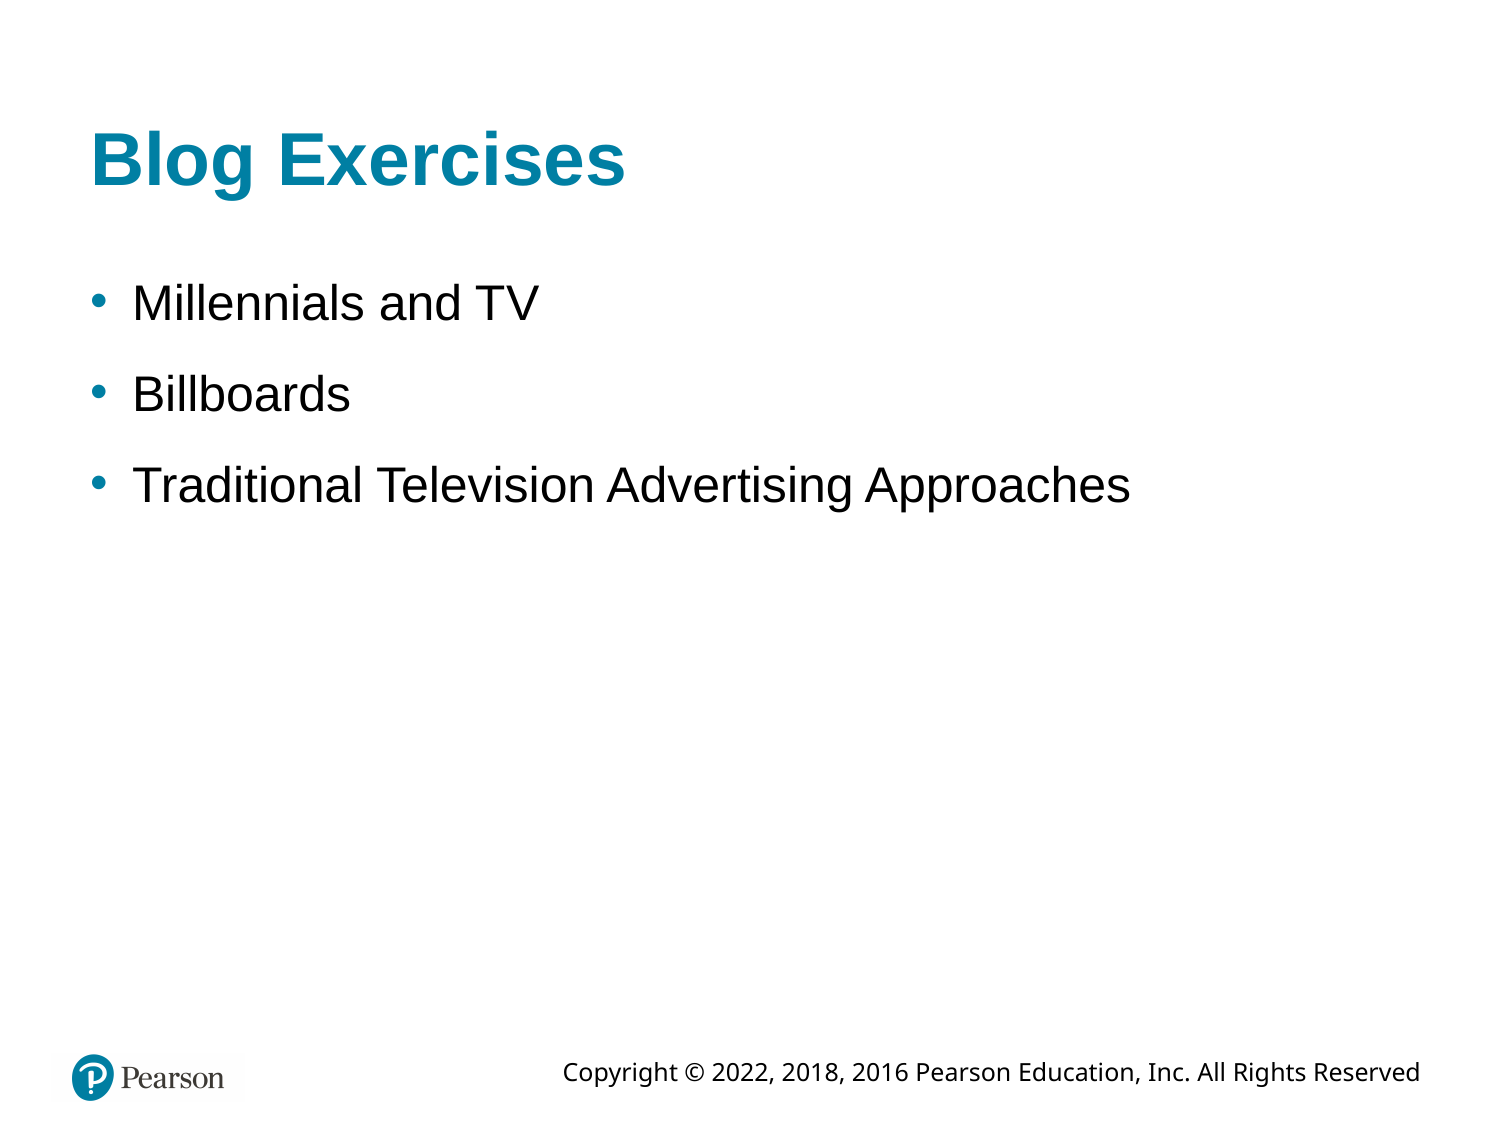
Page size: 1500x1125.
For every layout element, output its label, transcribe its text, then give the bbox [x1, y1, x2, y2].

title Blog Exercises [75, 35, 1425, 216]
picture [51, 1053, 245, 1102]
list Millennials and T V Billboards Traditional Television Advertising Approaches [75, 255, 1426, 1021]
